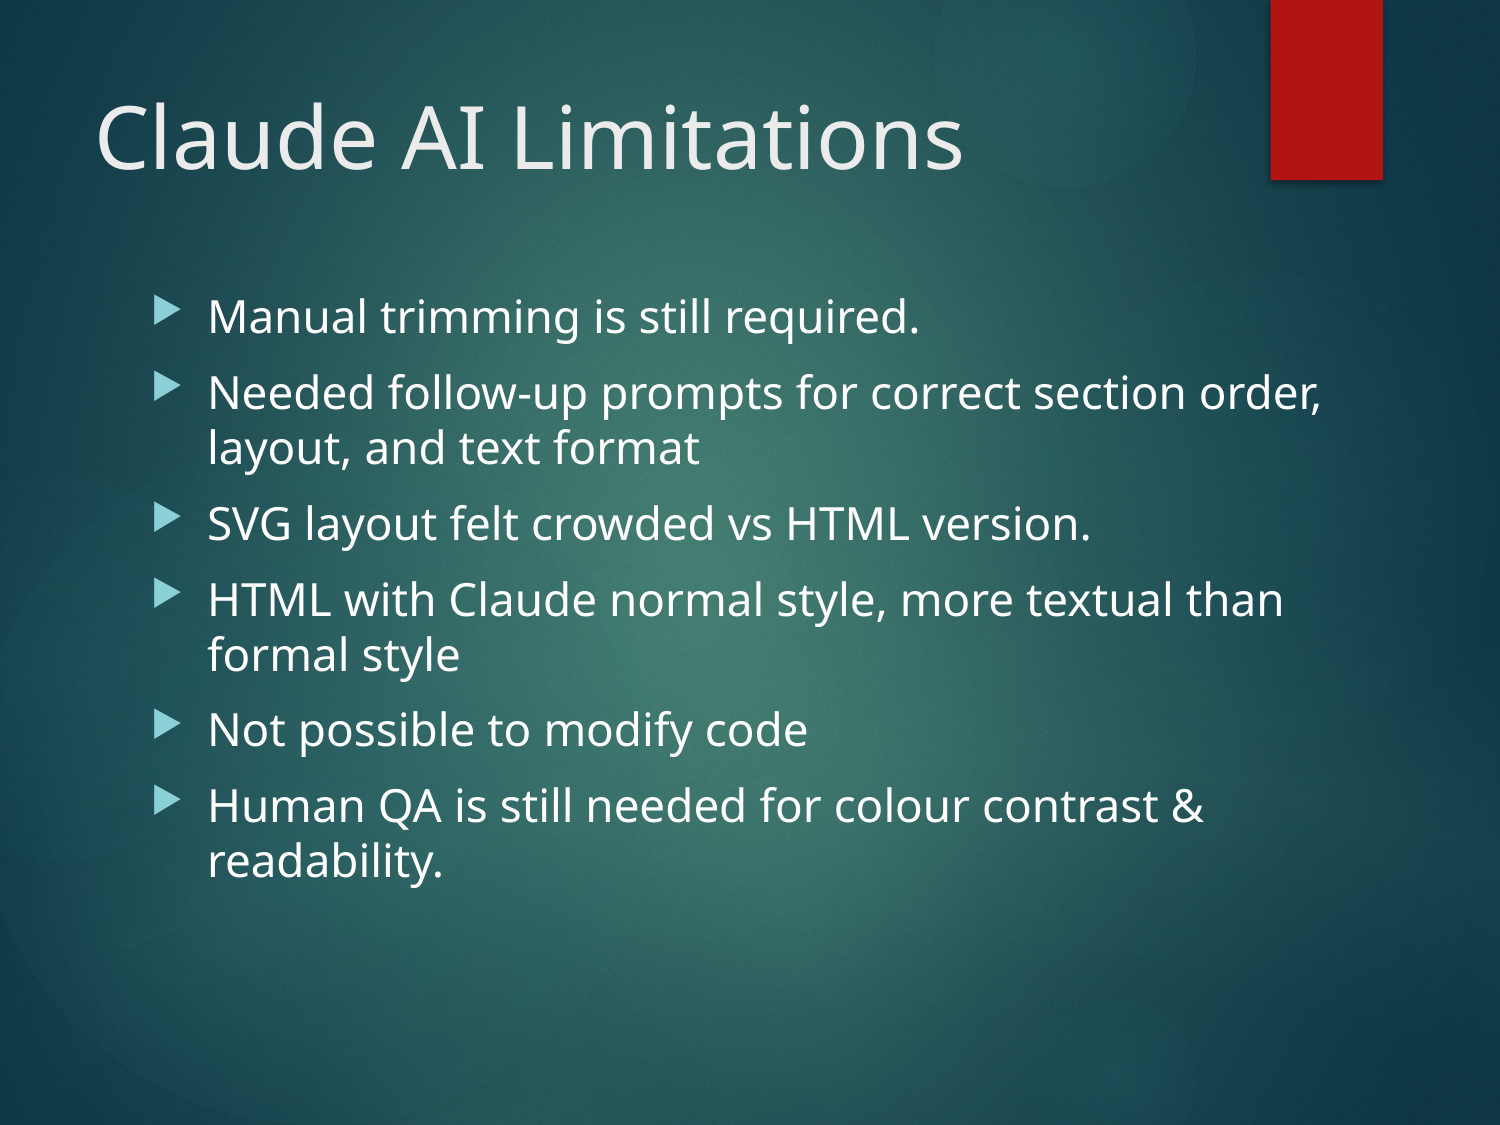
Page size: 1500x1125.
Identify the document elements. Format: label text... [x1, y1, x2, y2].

list Manual trimming is still required. Needed follow‑up prompts for correct section order, layout, and text format SVG layout felt crowded vs HTML version. HTML with Claude normal style, more textual than formal style Not possible to modify code Human QA is still needed for colour contrast & readability. [135, 280, 1421, 1025]
title Claude AI Limitations [79, 74, 1237, 304]
